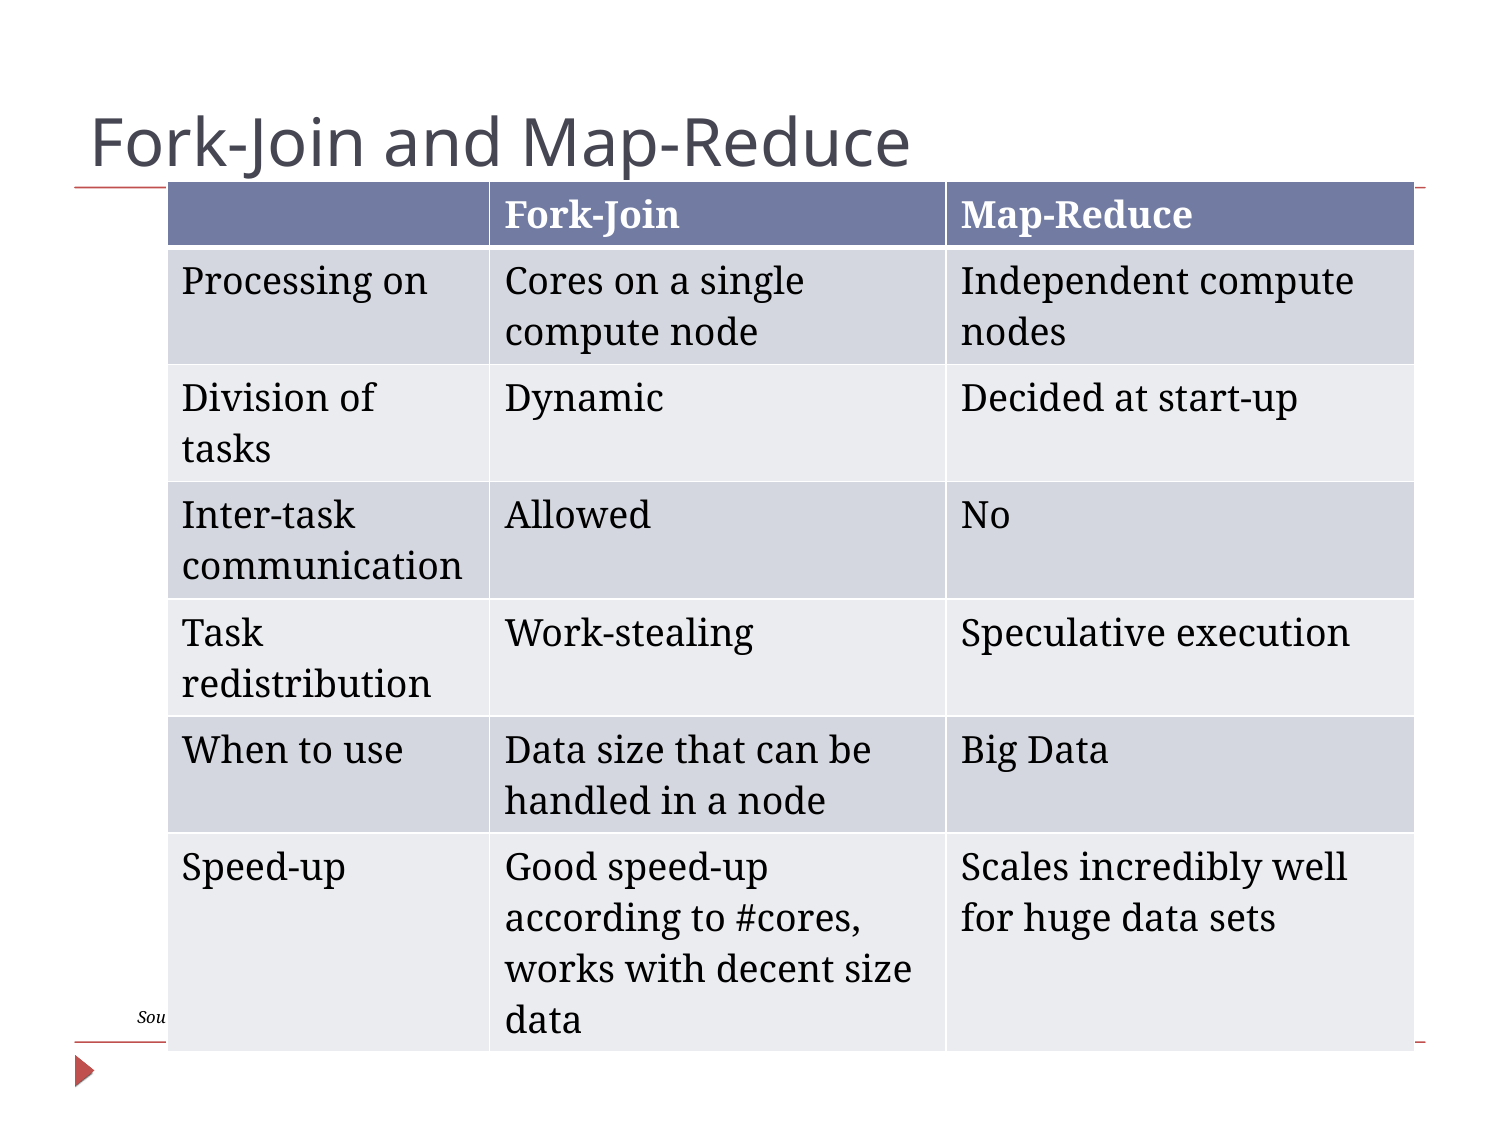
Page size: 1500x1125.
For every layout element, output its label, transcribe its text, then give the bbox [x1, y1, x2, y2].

table_cell Dynamic [490, 365, 945, 481]
table_cell Independent compute nodes [947, 250, 1414, 364]
table_cell Speed-up [168, 834, 489, 1051]
text_box Source: http://www.macs.hw.ac.uk/cs/techreps/docs/files/HW-MACS-TR-0096.pdf [122, 999, 166, 1034]
table_cell Cores on a single compute node [490, 250, 945, 364]
table_header [168, 182, 489, 245]
table_cell Inter-task communication [168, 482, 489, 598]
table_cell Speculative execution [947, 600, 1414, 715]
table_header Map-Reduce [947, 182, 1414, 245]
table_cell Allowed [490, 482, 945, 598]
table_cell Scales incredibly well for huge data sets [947, 834, 1414, 1051]
table_cell When to use [168, 717, 489, 832]
table_cell Good speed-up according to #cores, works with decent size data [490, 834, 945, 1051]
table_cell Task redistribution [168, 600, 489, 715]
text_box Fork-Join and Map-Reduce [75, 37, 1425, 187]
table_header Fork-Join [490, 182, 945, 245]
text_box [177, 158, 1387, 180]
table_cell No [947, 482, 1414, 598]
table_cell Decided at start-up [947, 365, 1414, 481]
table_cell Division of tasks [168, 365, 489, 481]
table_cell Data size that can be handled in a node [490, 717, 945, 832]
table_cell Work-stealing [490, 600, 945, 715]
table_cell Big Data [947, 717, 1414, 832]
table_cell Processing on [168, 250, 489, 364]
